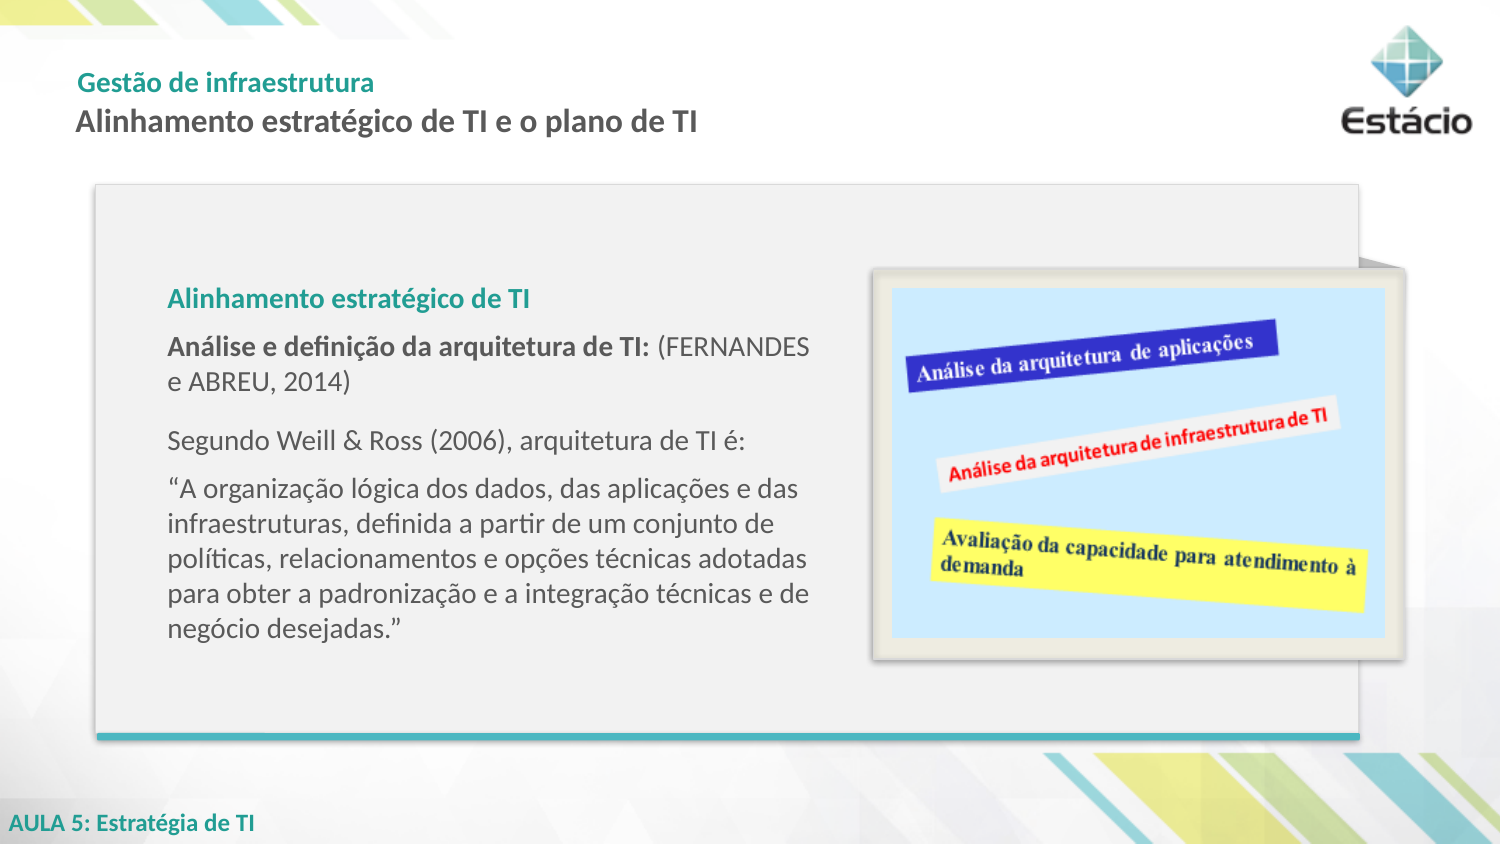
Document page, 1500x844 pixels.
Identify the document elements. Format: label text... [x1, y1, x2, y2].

text_box Alinhamento estratégico de TI e o plano de TI [60, 92, 925, 147]
text_box [1364, 257, 1398, 266]
text_box Alinhamento estratégico de TI Análise e definição da arquitetura de TI: (FERNANDES e ABREU, 2014) Segundo Weill & Ross (2006), arquitetura de TI é: “A organização lógica dos dados, das aplicações e das infraestruturas, definida a partir de um conjunto de políticas, relacionamentos e opções técnicas adotadas para obter a padronização e a integração técnicas e de negócio desejadas.” [152, 271, 836, 652]
text_box [96, 732, 1361, 742]
picture [0, 0, 1500, 844]
text_box [95, 184, 1359, 733]
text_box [873, 268, 1405, 660]
